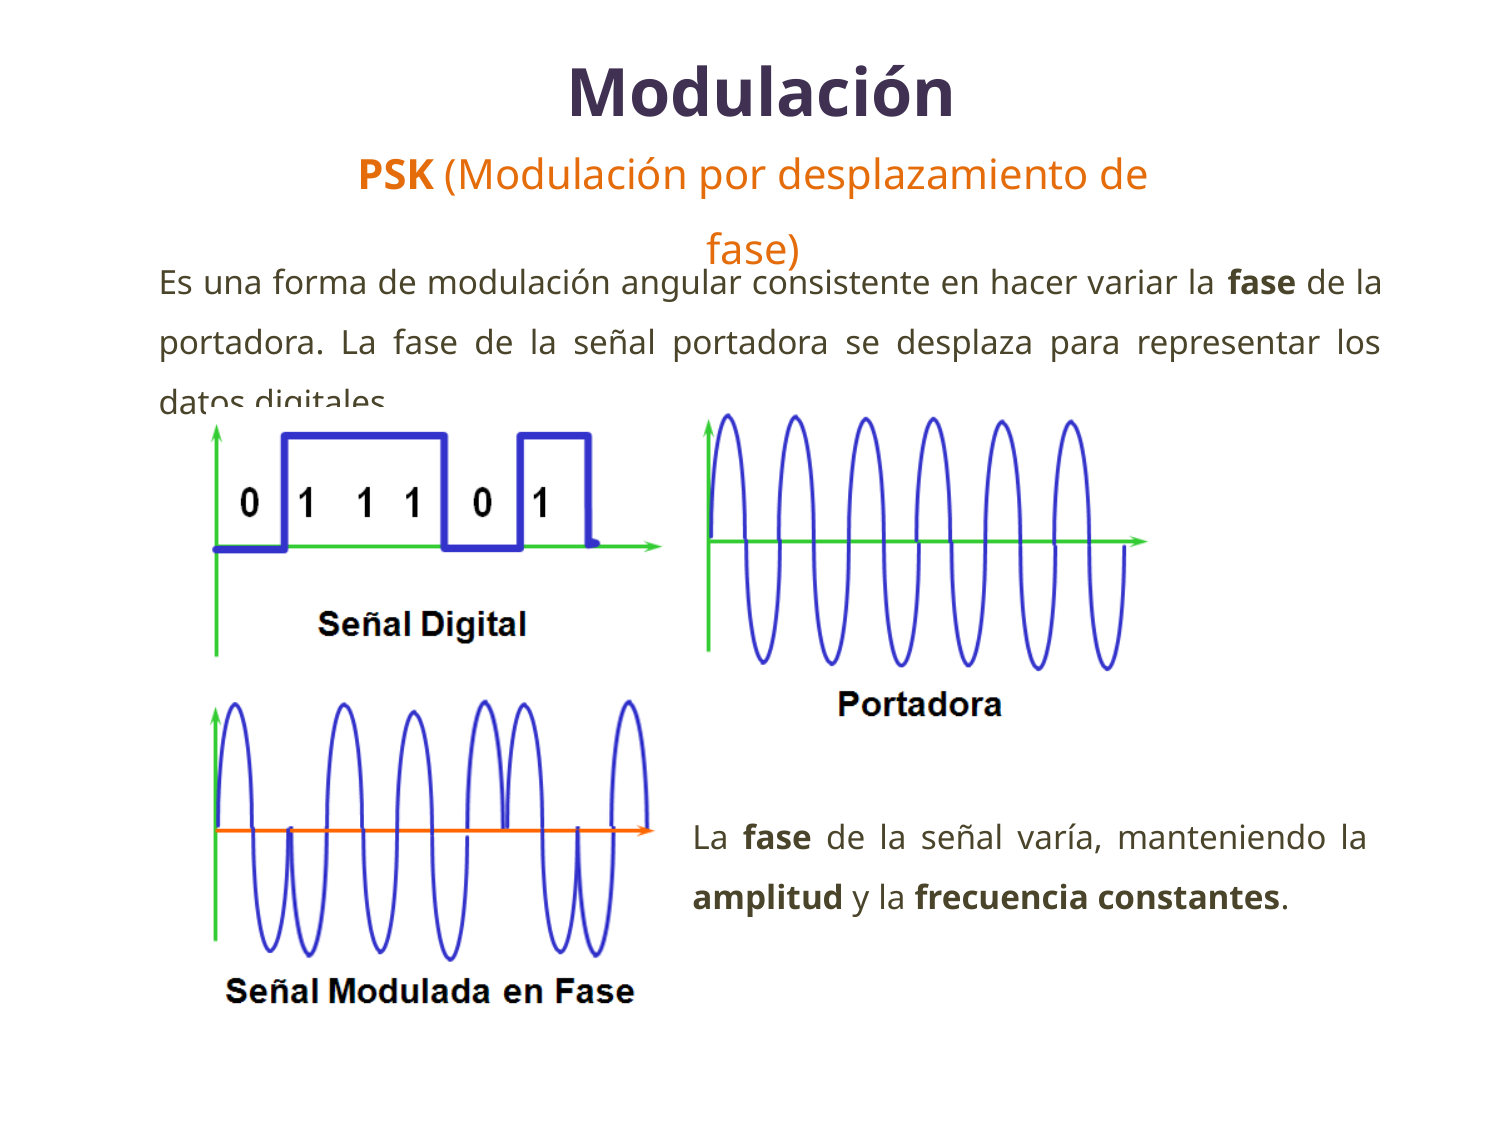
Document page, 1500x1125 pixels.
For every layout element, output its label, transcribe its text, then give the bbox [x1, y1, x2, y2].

text_box Es una forma de modulación angular consistente en hacer variar la fase de la portadora. La fase de la señal portadora se desplaza para representar los datos digitales. [143, 234, 1398, 429]
text_box La fase de la señal varía, manteniendo la amplitud y la frecuencia constantes. [677, 789, 1384, 924]
text_box Modulación [17, 0, 1489, 183]
text_box PSK (Modulación por desplazamiento de fase) [336, 183, 1170, 234]
picture [205, 407, 1150, 1012]
